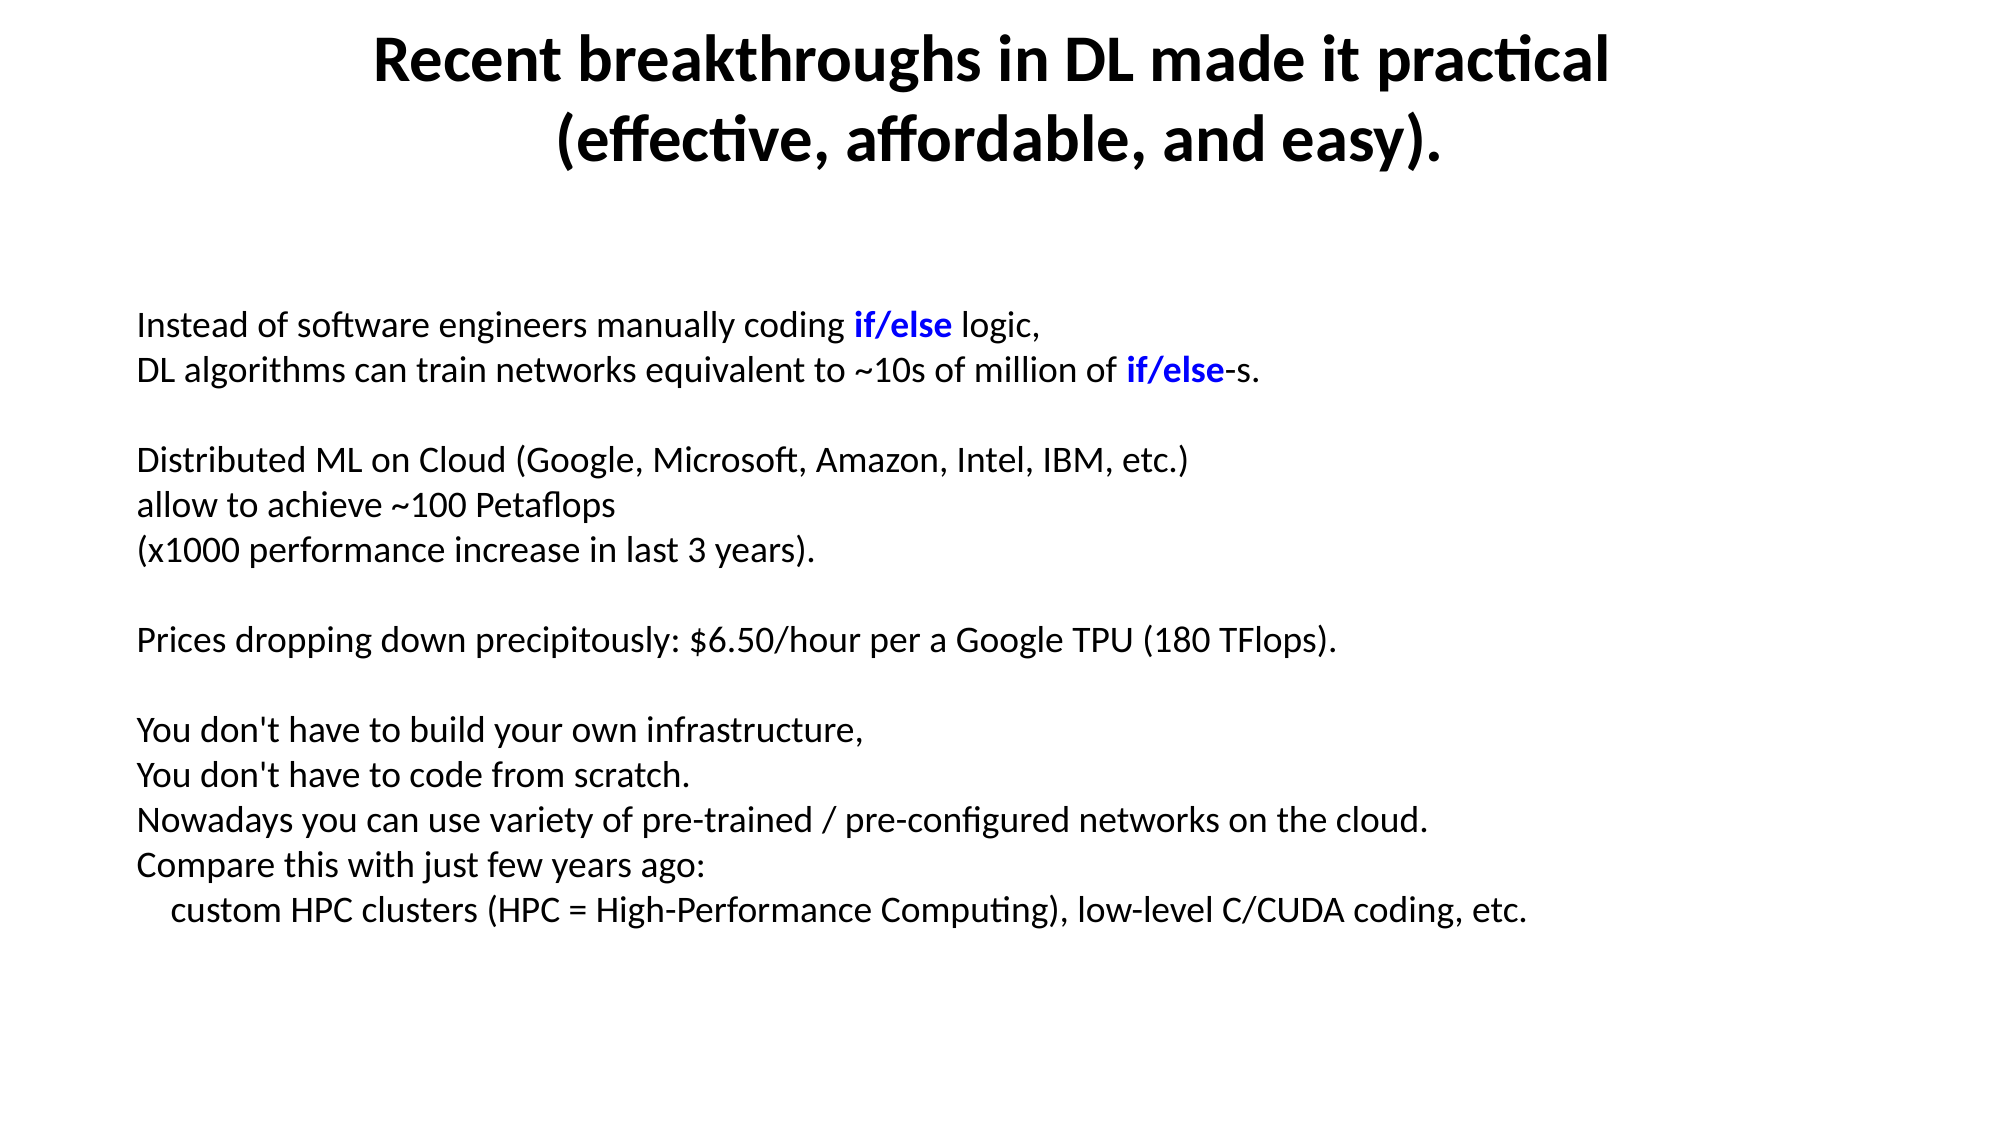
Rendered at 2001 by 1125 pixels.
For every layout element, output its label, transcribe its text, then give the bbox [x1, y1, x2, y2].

text_box Recent breakthroughs in DL made it practical (effective, affordable, and easy). [0, 0, 2000, 198]
text_box Instead of software engineers manually coding if/else logic, DL algorithms can train networks equivalent to ~10s of million of if/else-s. Distributed ML on Cloud (Google, Microsoft, Amazon, Intel, IBM, etc.) allow to achieve ~100 Petaflops (x1000 performance increase in last 3 years). Prices dropping down precipitously: $6.50/hour per a Google TPU (180 TFlops). You don't have to build your own infrastructure, You don't have to code from scratch. Nowadays you can use variety of pre-trained / pre-configured networks on the cloud. Compare this with just few years ago: custom HPC clusters (HPC = High-Performance Computing), low-level C/CUDA coding, etc. [121, 285, 1879, 955]
